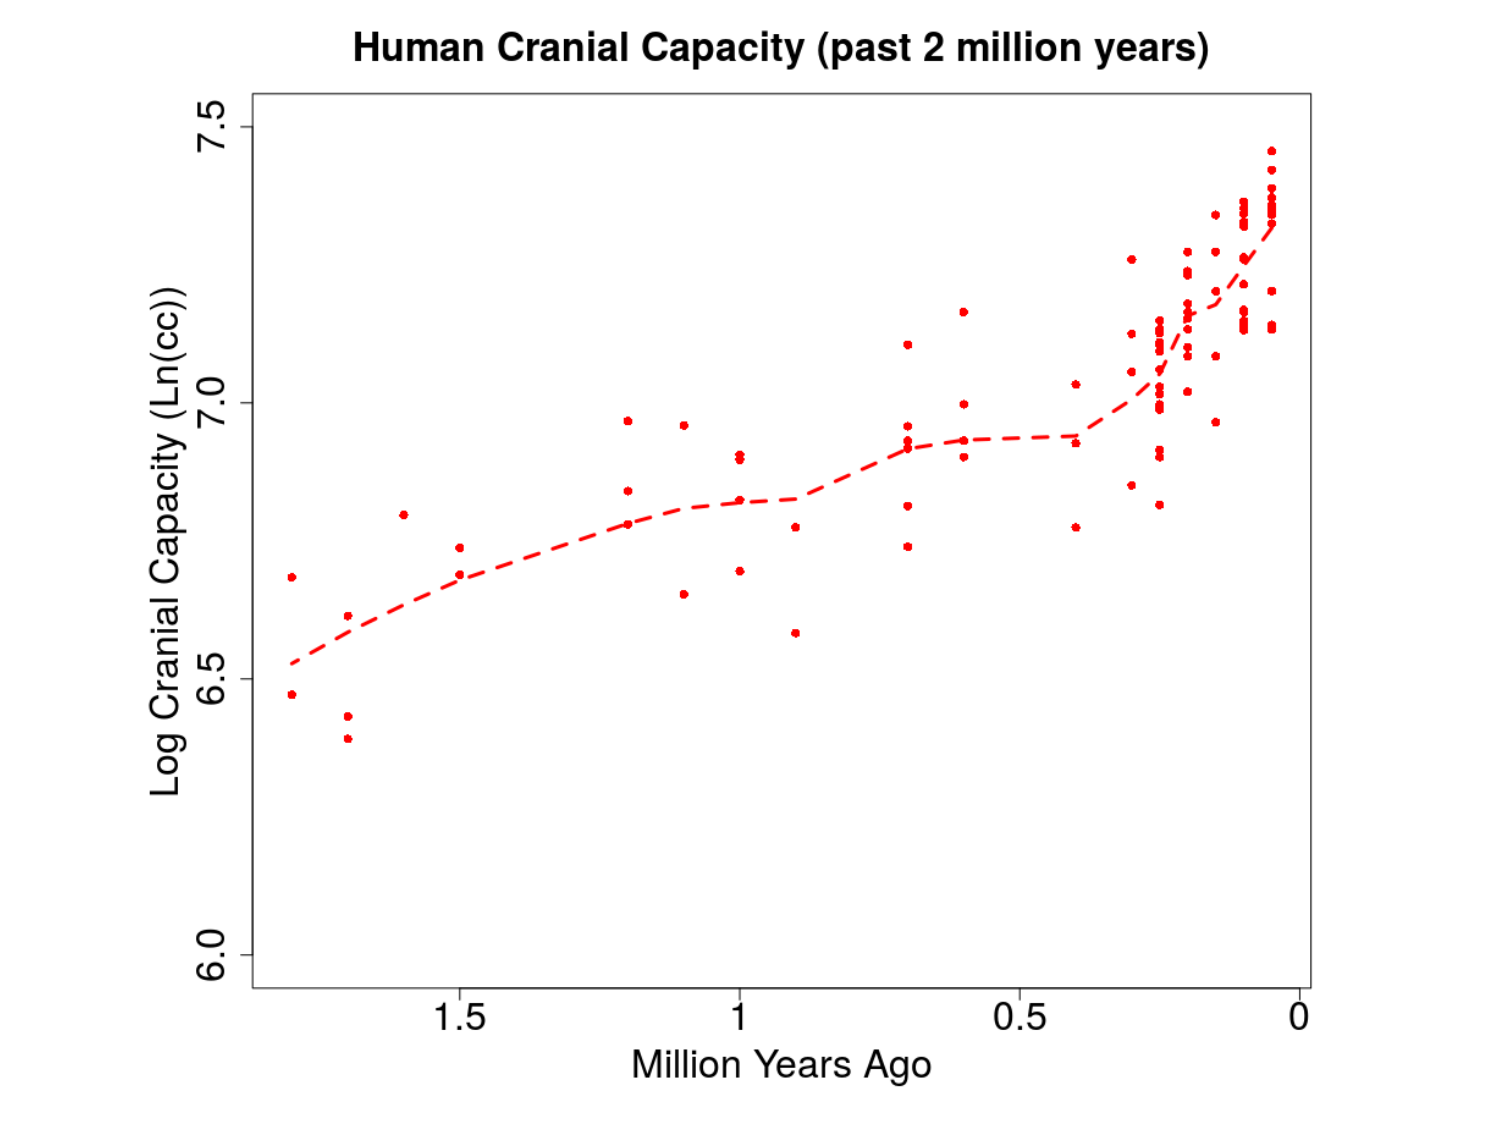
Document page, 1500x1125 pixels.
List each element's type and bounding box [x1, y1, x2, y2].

picture [112, 0, 1358, 1125]
